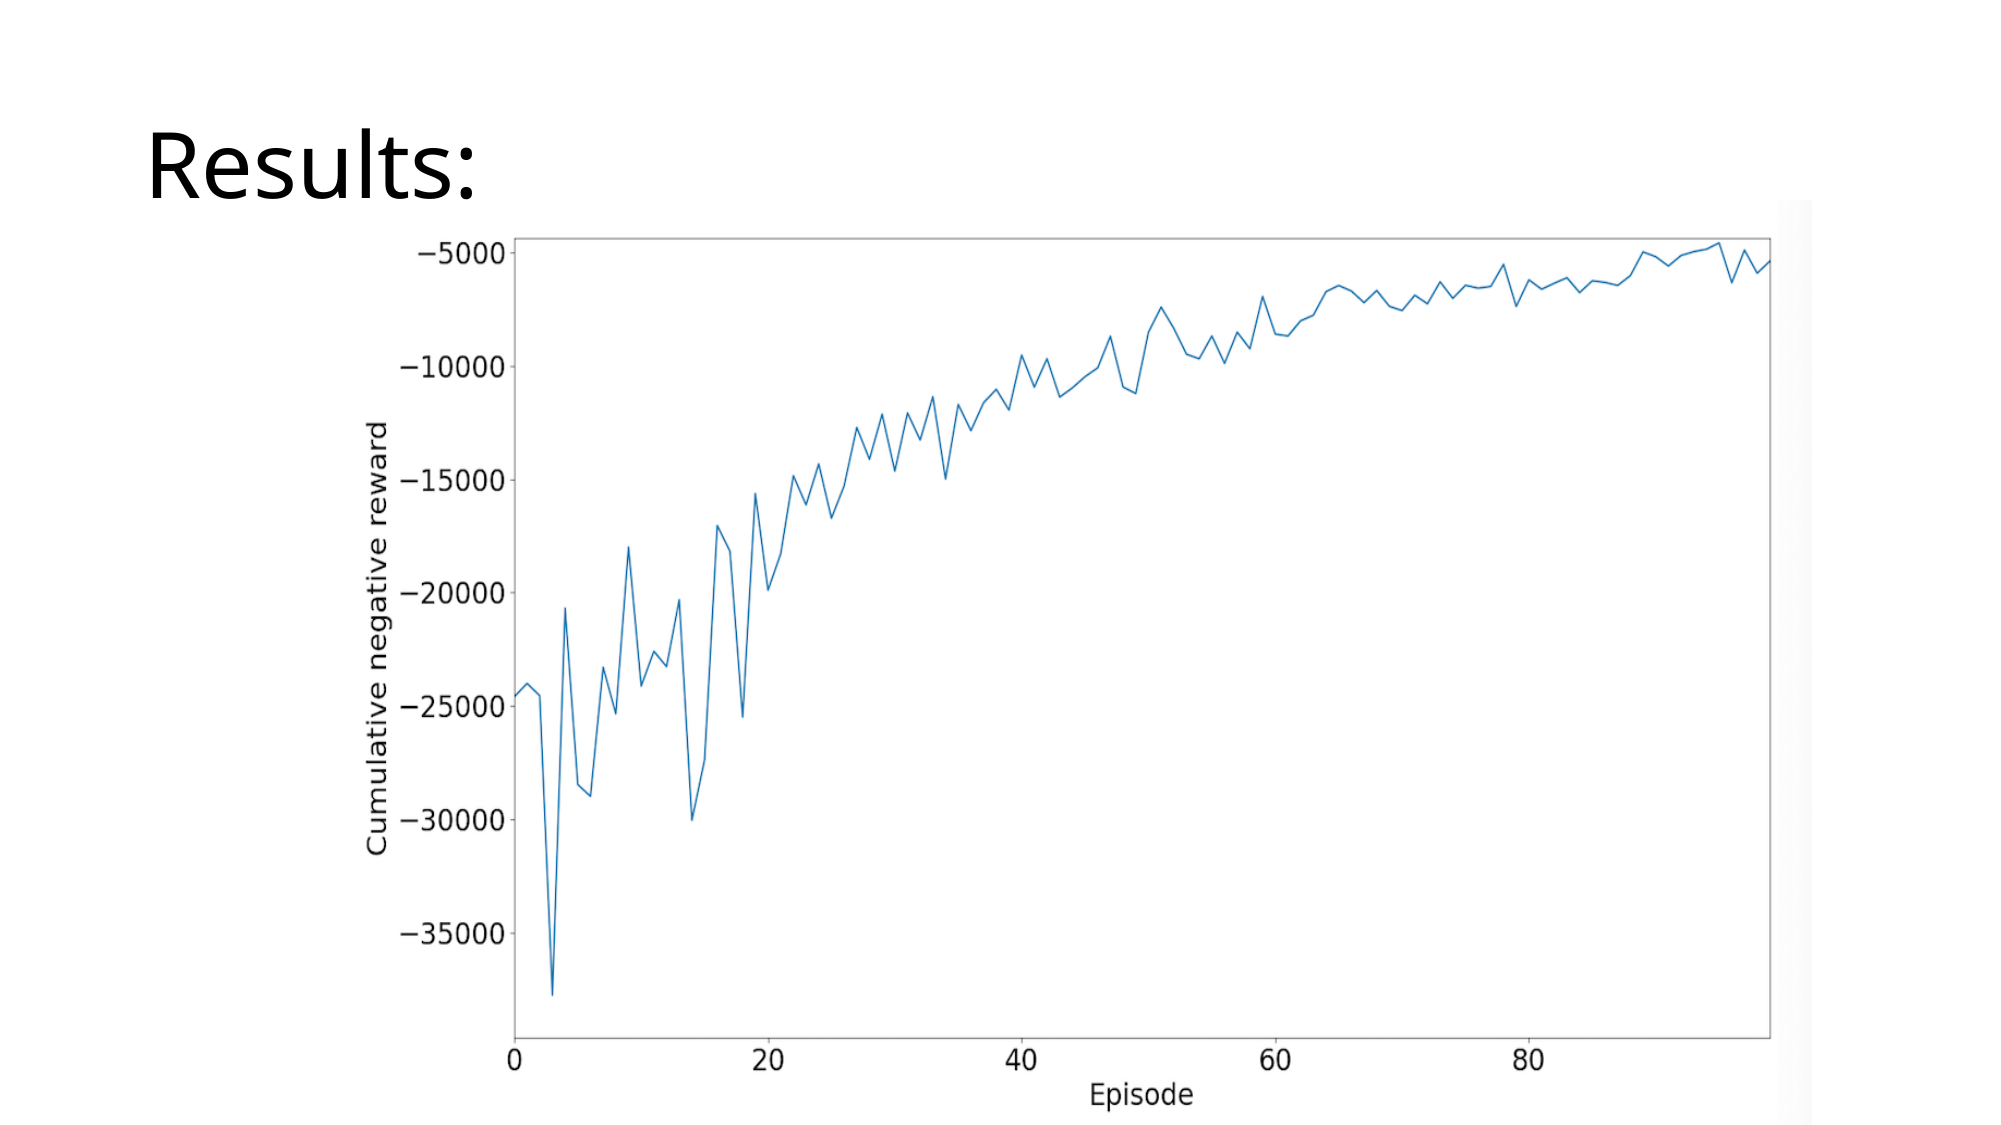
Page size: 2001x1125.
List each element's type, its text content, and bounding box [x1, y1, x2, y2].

title Results: [136, 59, 1863, 278]
picture [349, 200, 1813, 1125]
